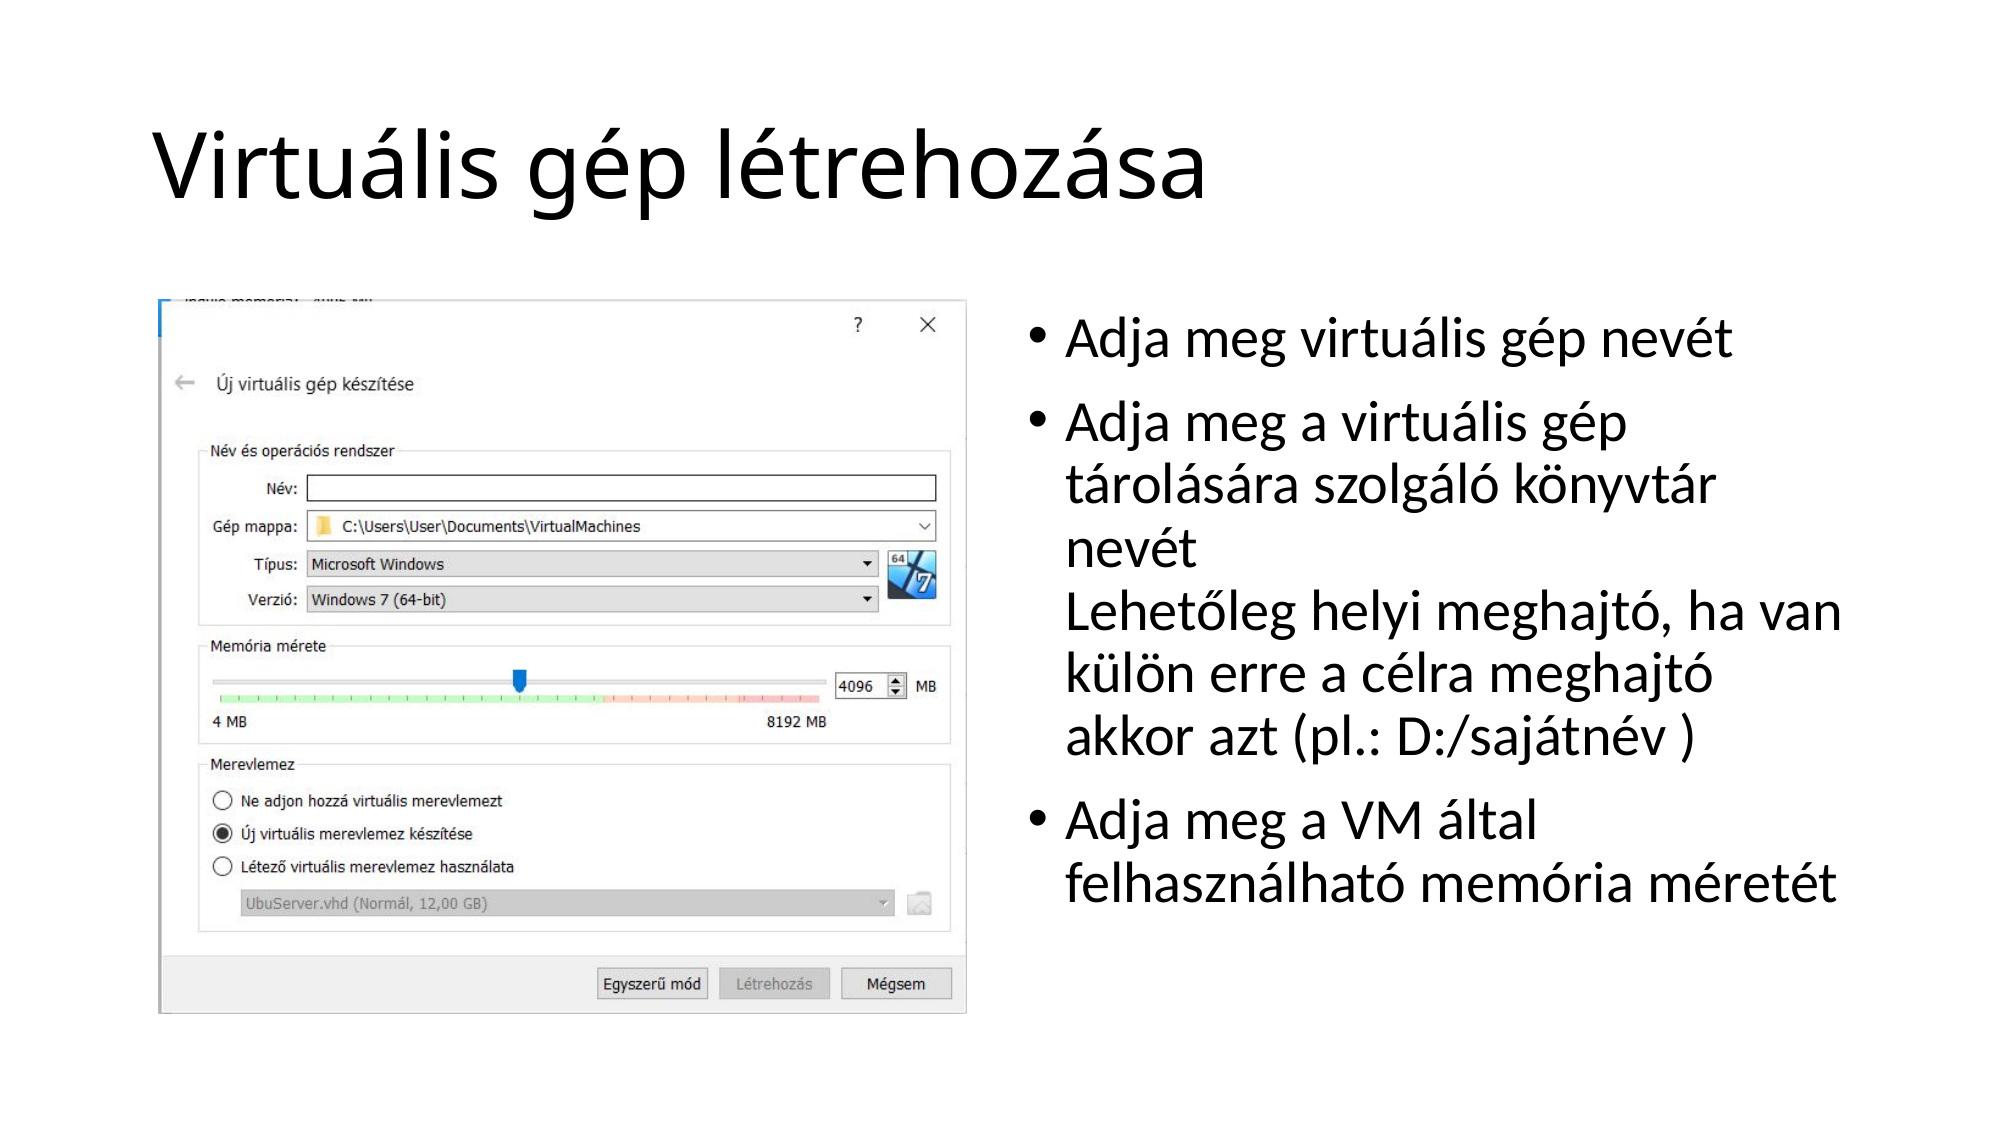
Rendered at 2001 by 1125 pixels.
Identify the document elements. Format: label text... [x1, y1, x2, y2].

title Virtuális gép létrehozása [137, 59, 1863, 278]
list Adja meg virtuális gép nevét Adja meg a virtuális gép tárolására szolgáló könyvtár nevét Lehetőleg helyi meghajtó, ha van külön erre a célra meghajtó akkor azt (pl.: D:/sajátnév ) Adja meg a VM által felhasználható memória méretét [1012, 299, 1863, 1014]
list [158, 299, 967, 1014]
